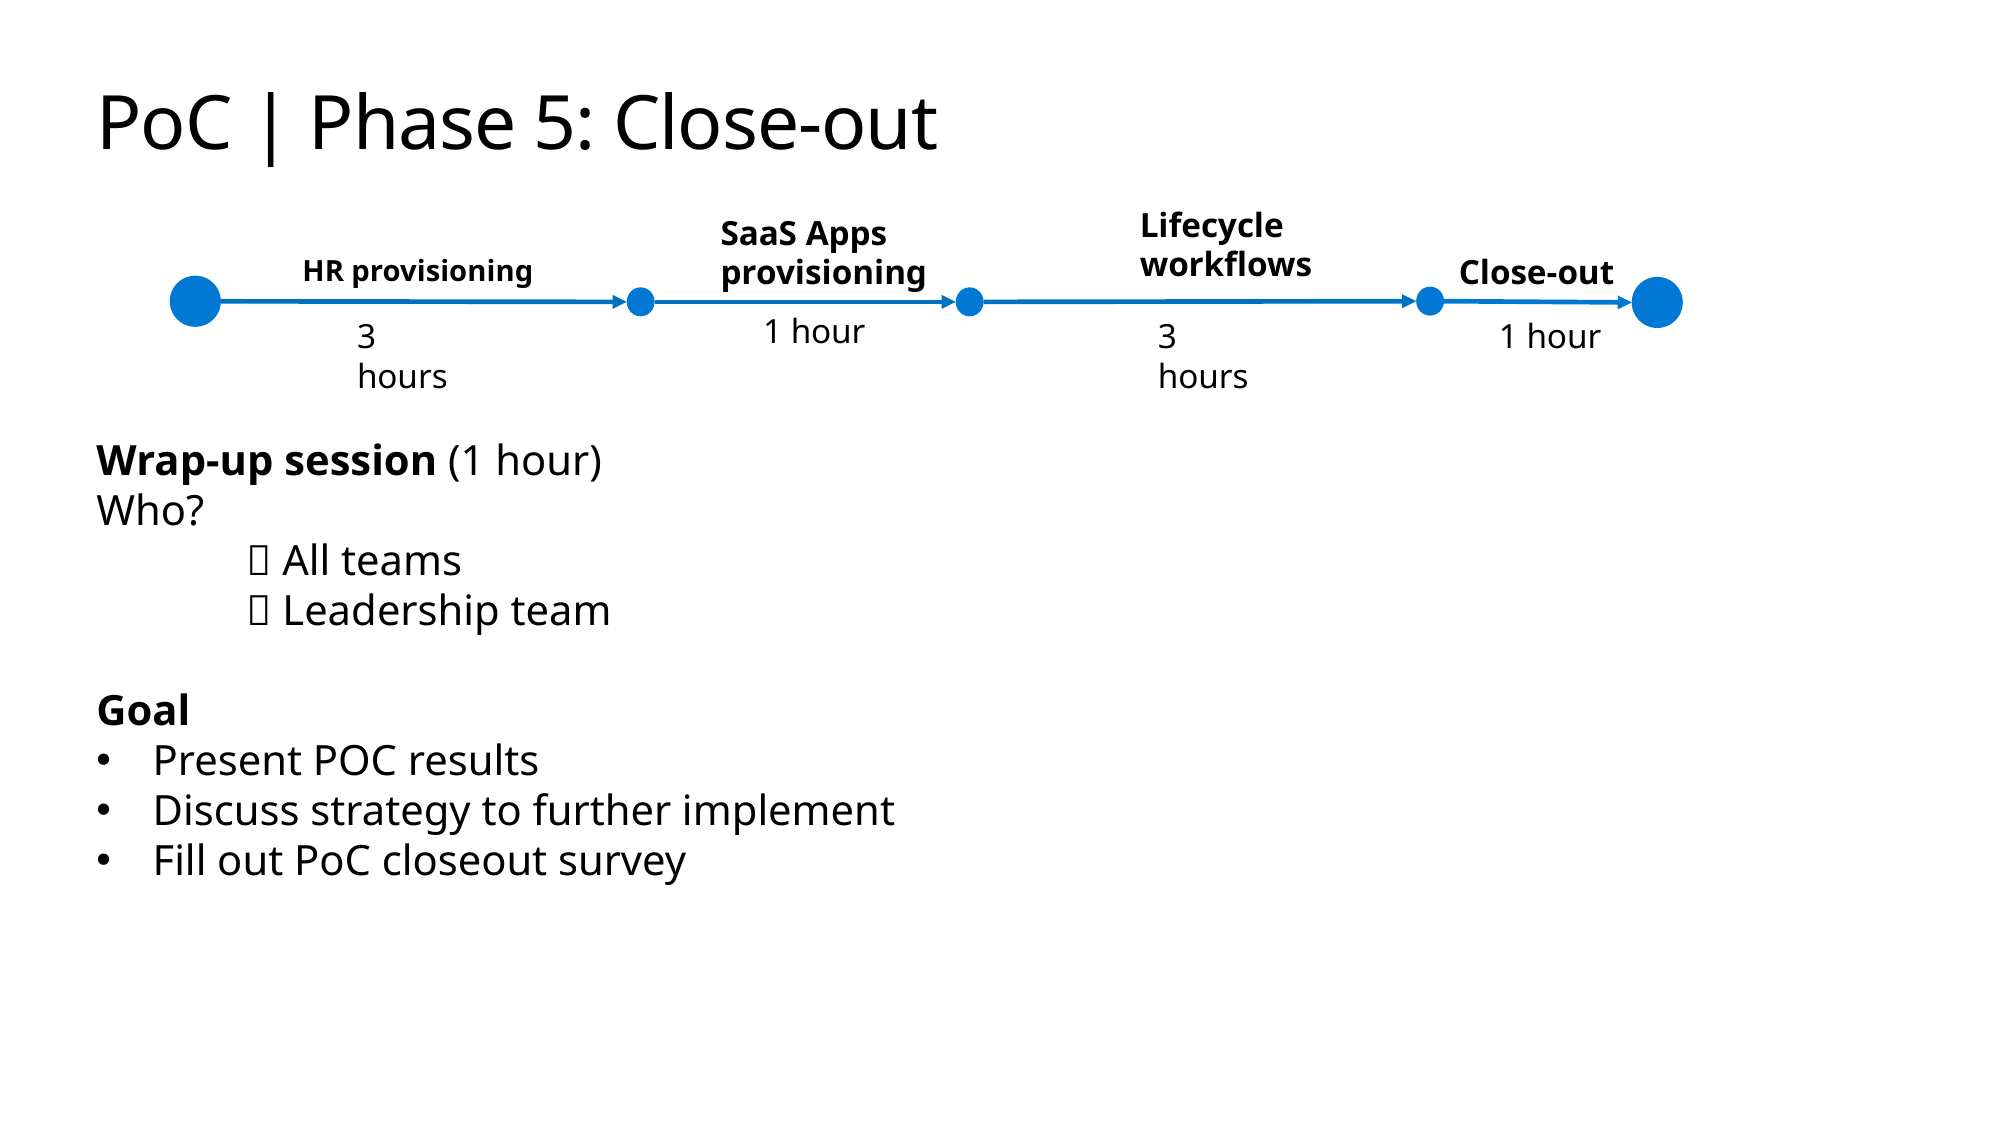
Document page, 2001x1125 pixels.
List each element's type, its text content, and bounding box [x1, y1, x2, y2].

text_box [955, 286, 985, 318]
text_box [1631, 276, 1684, 329]
text_box SaaS Apps provisioning [705, 204, 968, 299]
text_box [626, 286, 656, 318]
text_box 1 hour [1484, 307, 1626, 363]
text_box Close-out [1444, 243, 1640, 299]
text_box Wrap-up session (1 hour) Who?  All teams  Leadership team Goal Present POC results Discuss strategy to further implement Fill out PoC closeout survey [96, 433, 1761, 885]
text_box 3 hours [342, 307, 484, 403]
text_box 3 hours [1143, 307, 1285, 403]
text_box Lifecycle workflows [1125, 196, 1387, 291]
text_box [1415, 285, 1445, 317]
text_box 1 hour [748, 304, 890, 358]
text_box HR provisioning [287, 244, 603, 295]
text_box [168, 274, 222, 328]
title PoC | Phase 5: Close-out [96, 75, 1904, 166]
